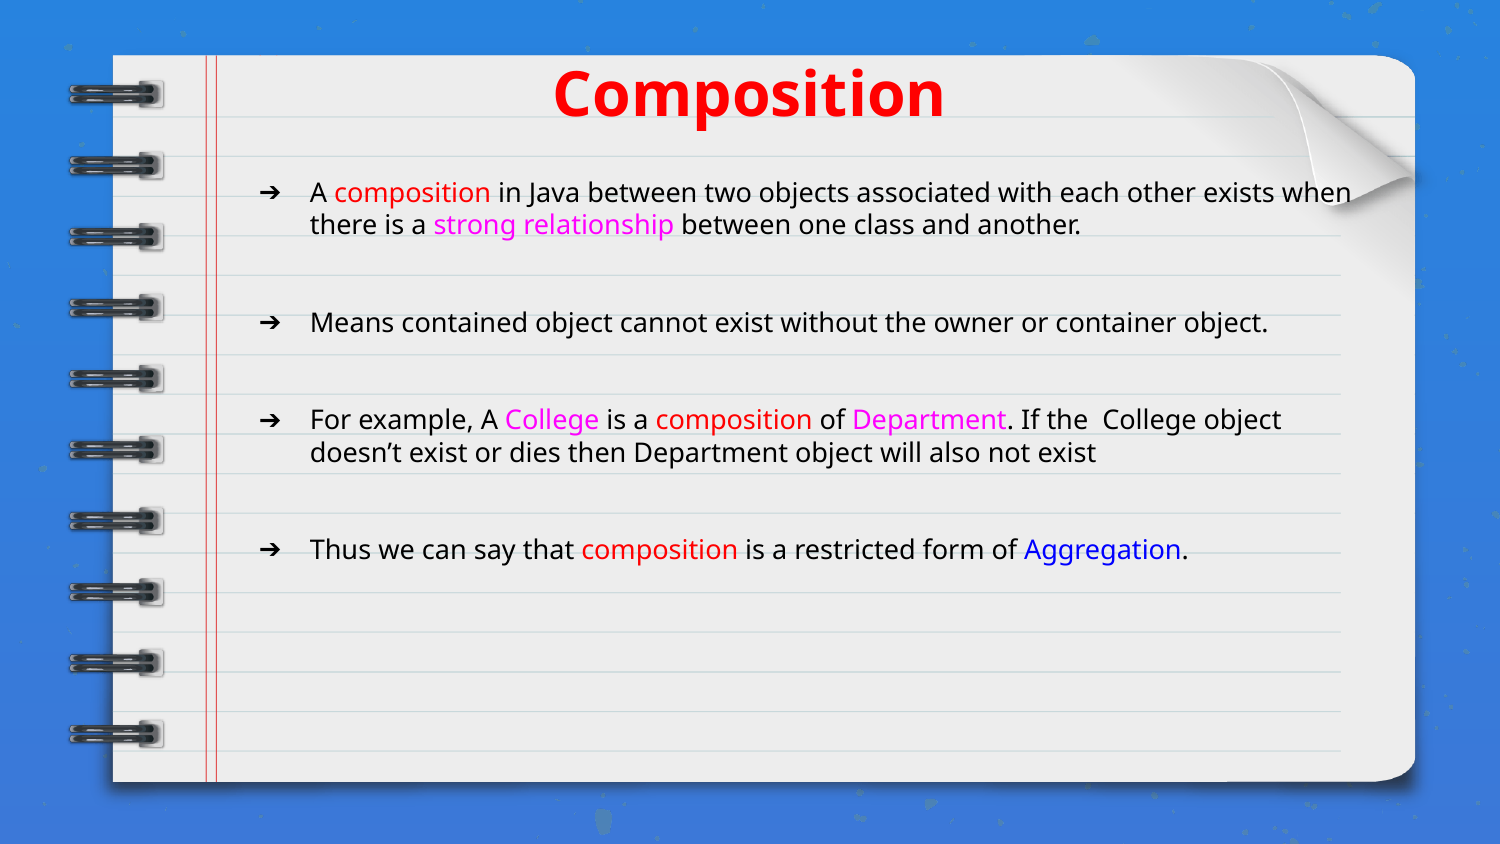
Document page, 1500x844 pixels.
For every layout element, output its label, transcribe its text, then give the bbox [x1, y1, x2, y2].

title Composition [230, 28, 1270, 146]
picture [63, 22, 1437, 822]
text_box A composition in Java between two objects associated with each other exists when there is a strong relationship between one class and another. Means contained object cannot exist without the owner or container object. For example, A College is a composition of Department. If the College object doesn’t exist or dies then Department object will also not exist Thus we can say that composition is a restricted form of Aggregation. [220, 160, 1388, 580]
